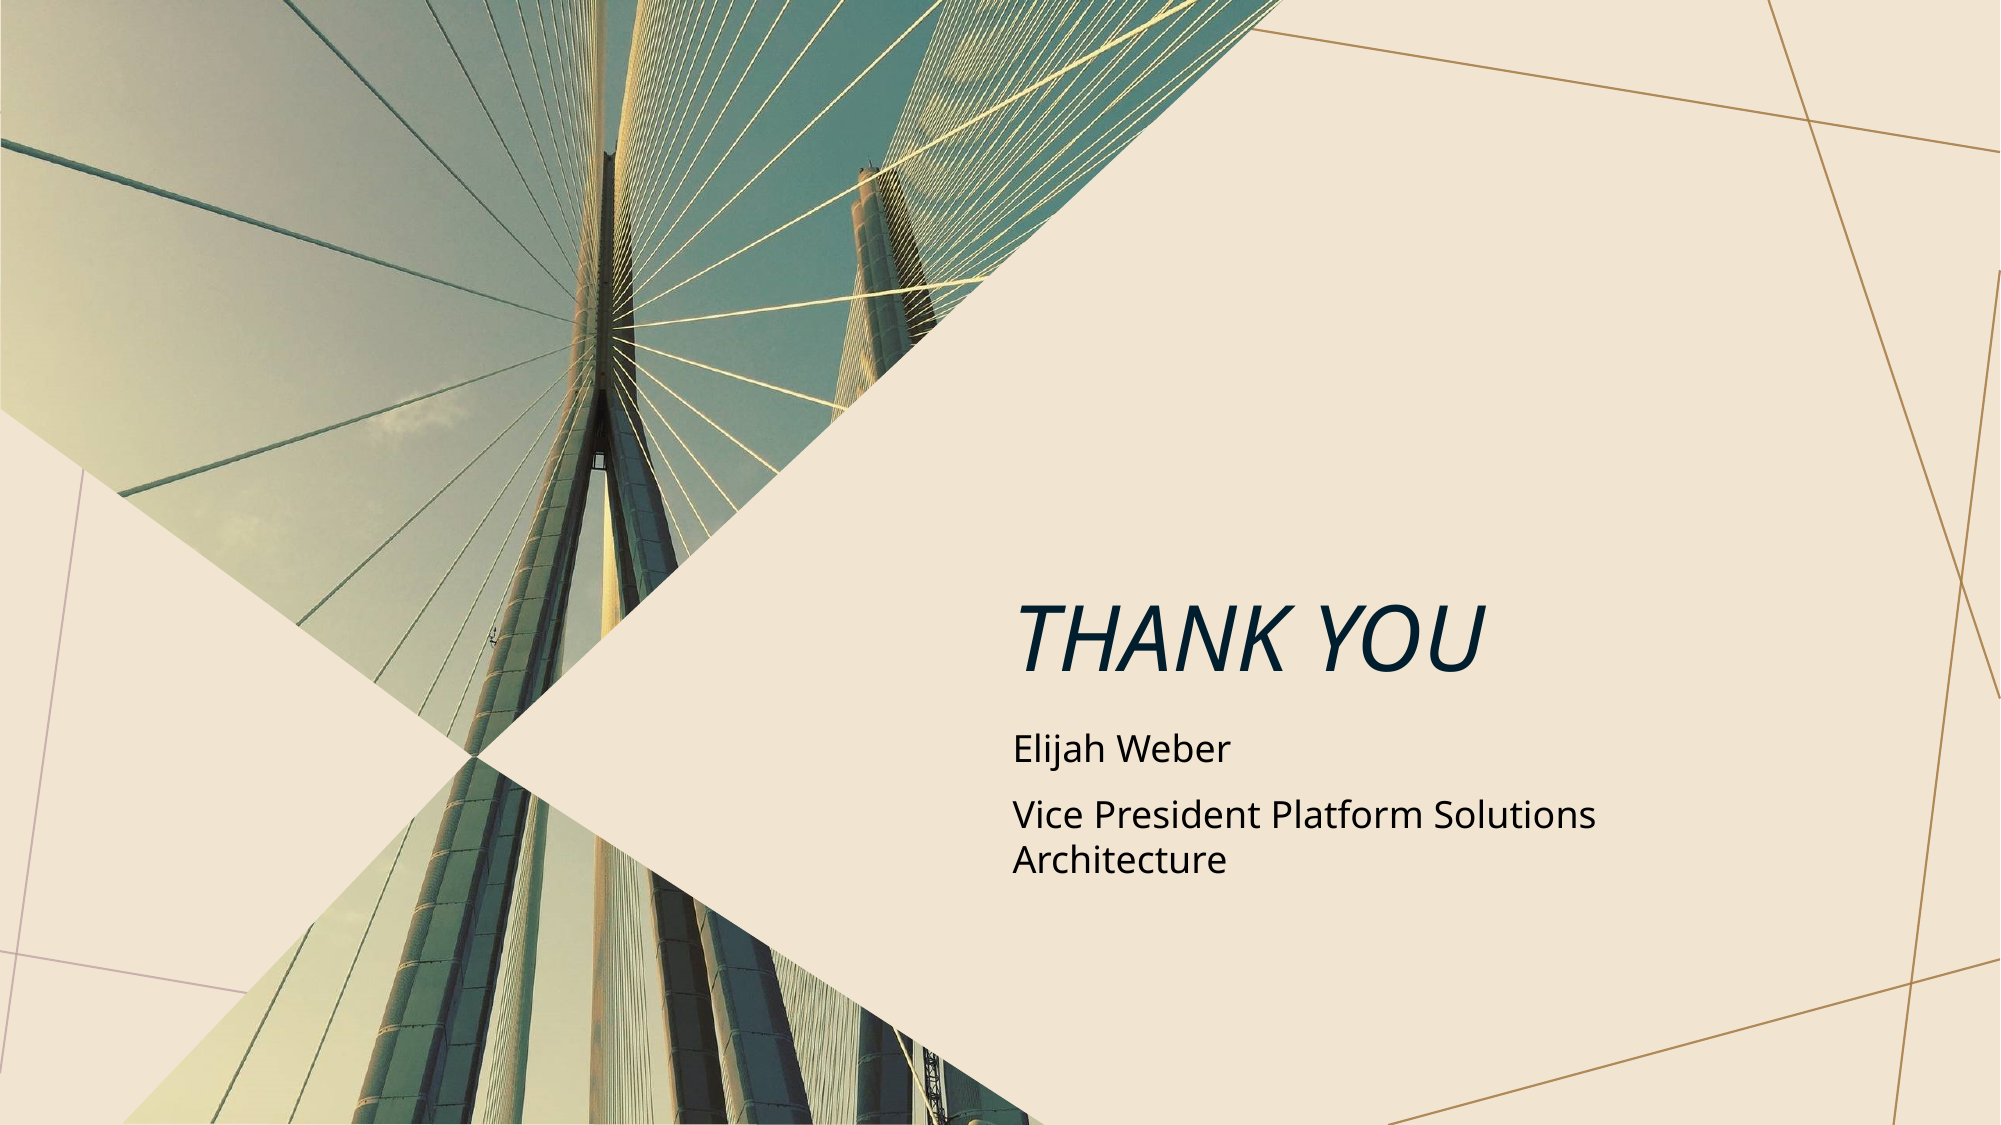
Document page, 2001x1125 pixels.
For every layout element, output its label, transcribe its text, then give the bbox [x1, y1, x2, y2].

title THANK YOU [1283, 120, 1802, 699]
list Elijah Weber Vice President Platform Solutions Architecture [1283, 717, 1802, 1005]
picture [0, 0, 1283, 1125]
